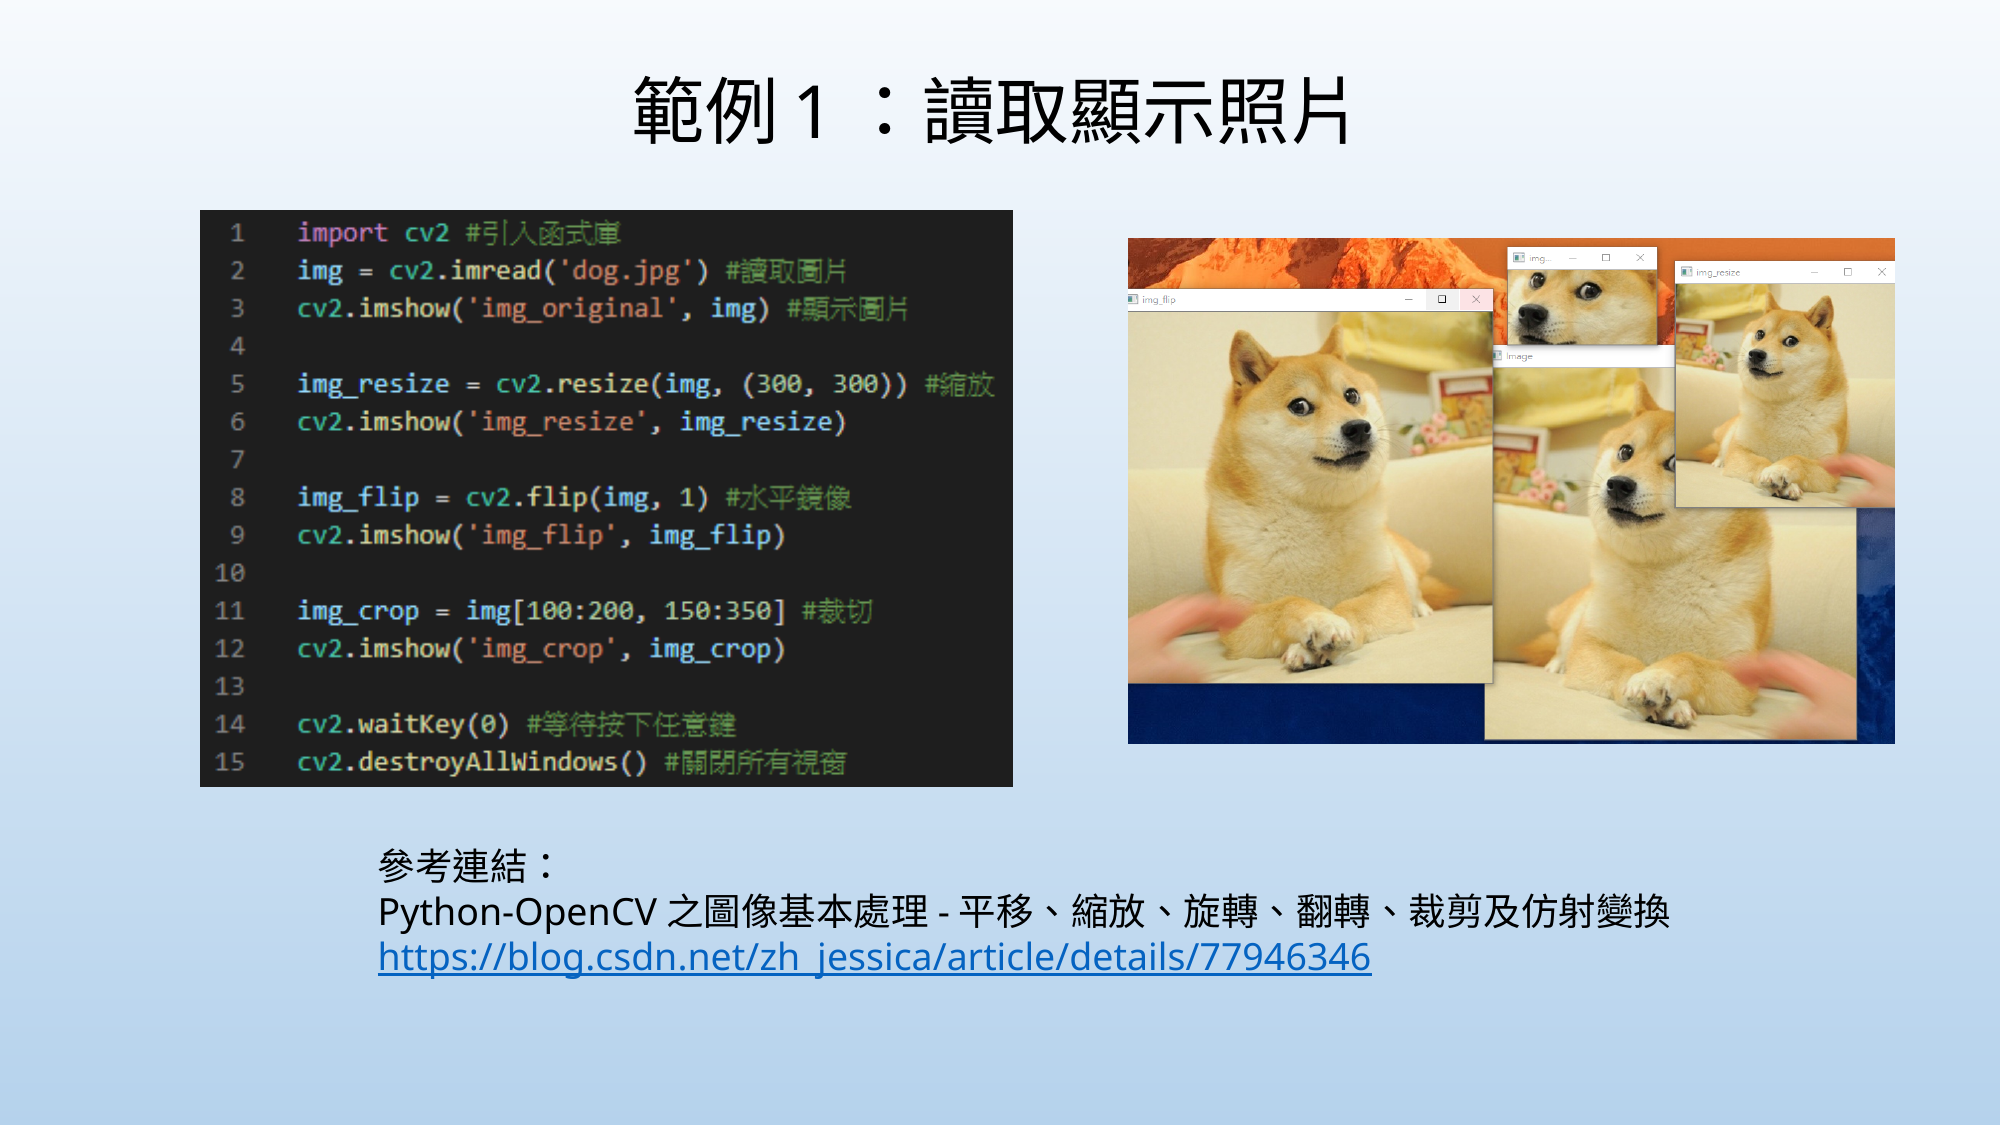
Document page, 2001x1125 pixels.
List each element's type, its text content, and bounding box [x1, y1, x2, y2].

title 範例1：讀取顯示照片 [187, 67, 1808, 163]
picture [200, 210, 1013, 787]
text_box 參考連結： Python-OpenCV之圖像基本處理-平移、縮放、旋轉、翻轉、裁剪及仿射變換 https://blog.csdn.net/zh_jessica/article/details/77946346 [362, 835, 1687, 1037]
picture [1127, 238, 1895, 744]
